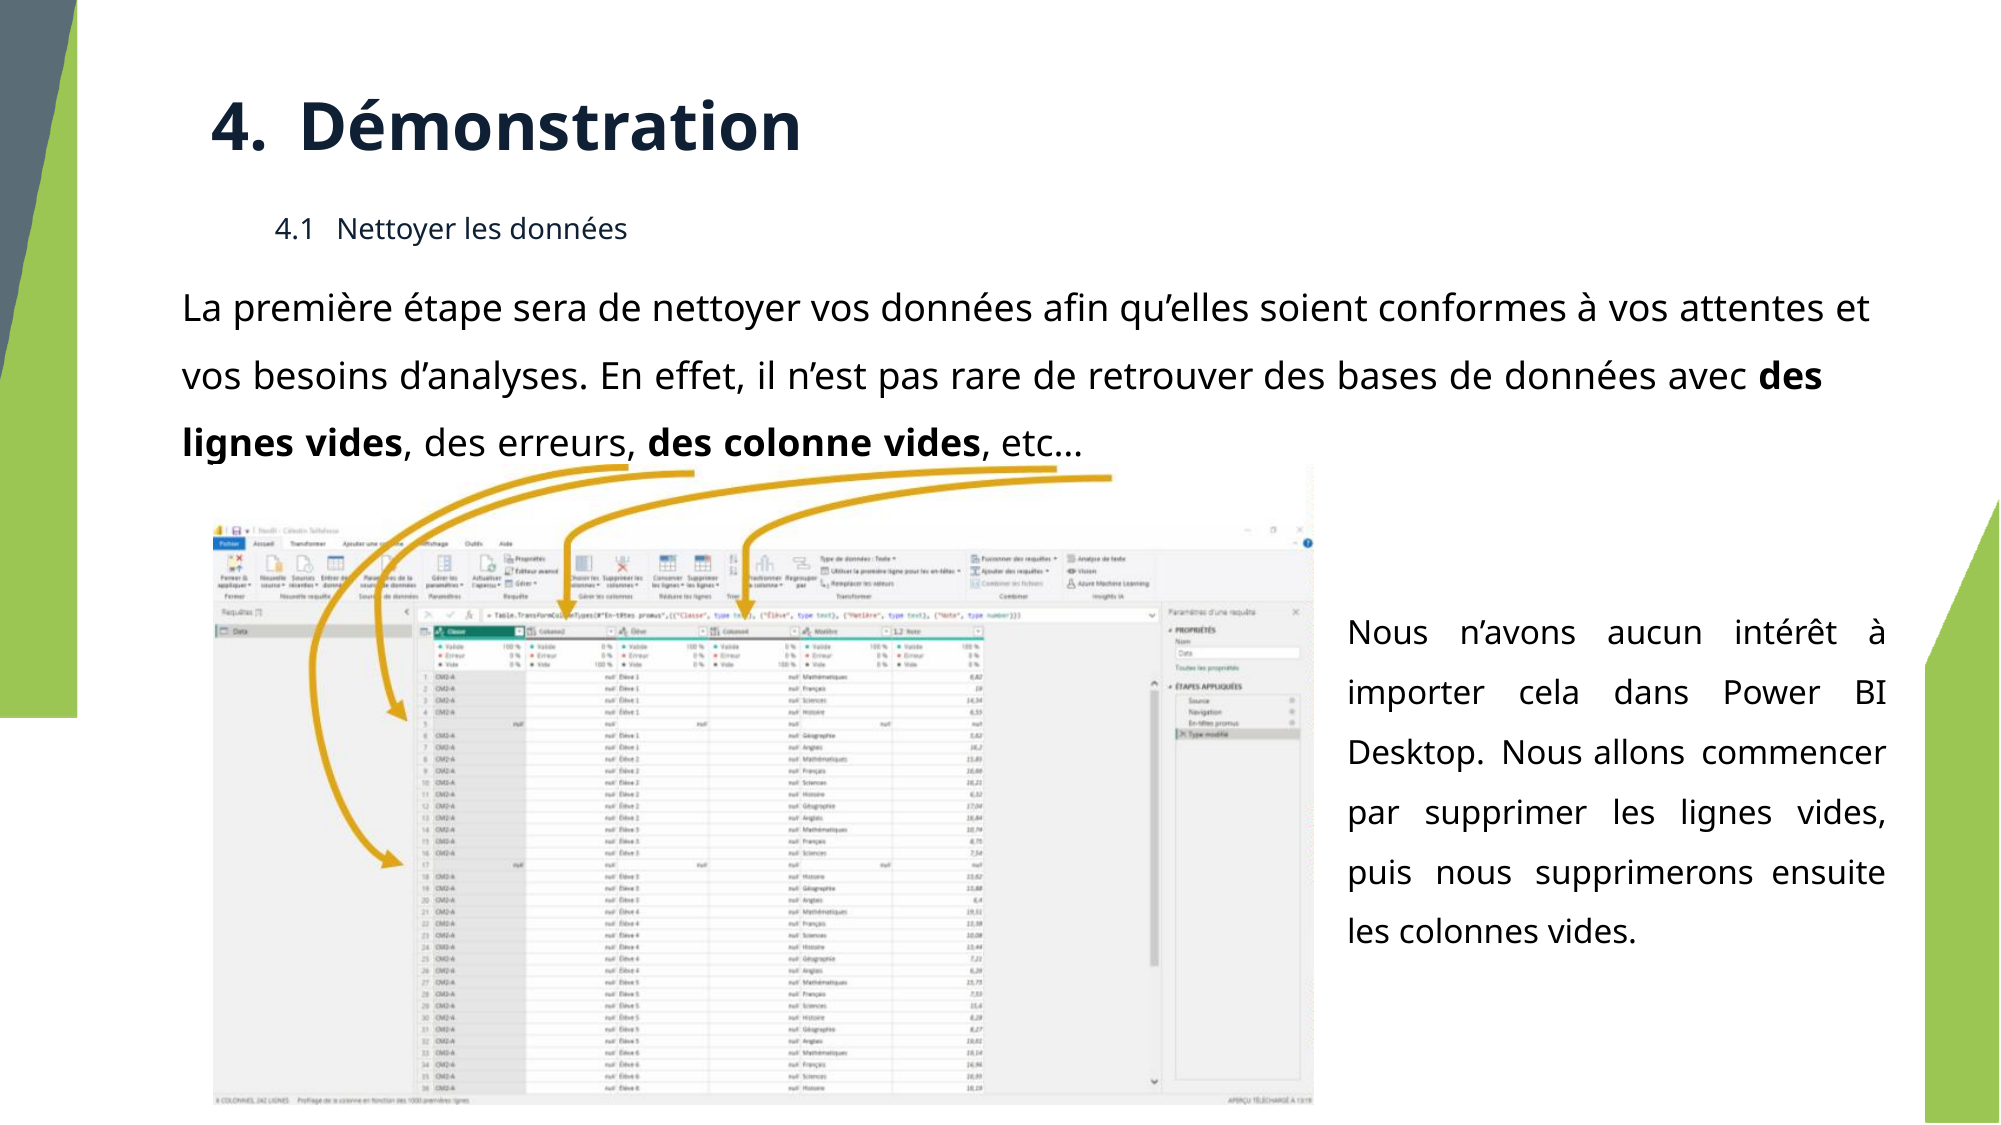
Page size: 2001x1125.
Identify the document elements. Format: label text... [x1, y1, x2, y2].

text_box Nous n’avons aucun intérêt à importer cela dans Power BI Desktop. Nous allons commencer par supprimer les lignes vides, puis nous supprimerons ensuite les colonnes vides. [1332, 583, 1902, 958]
picture [0, 0, 79, 720]
picture [1924, 498, 2000, 1125]
text_box [213, 464, 1314, 1105]
text_box 4.1 Nettoyer les données [274, 209, 686, 245]
title 4. Démonstration [79, 47, 1072, 172]
subtitle La première étape sera de nettoyer vos données afin qu’elles soient conformes à vos attentes et vos besoins d’analyses. En effet, il n’est pas rare de retrouver des bases de données avec des lignes vides, des erreurs, des colonne vides, etc… [166, 254, 1902, 496]
